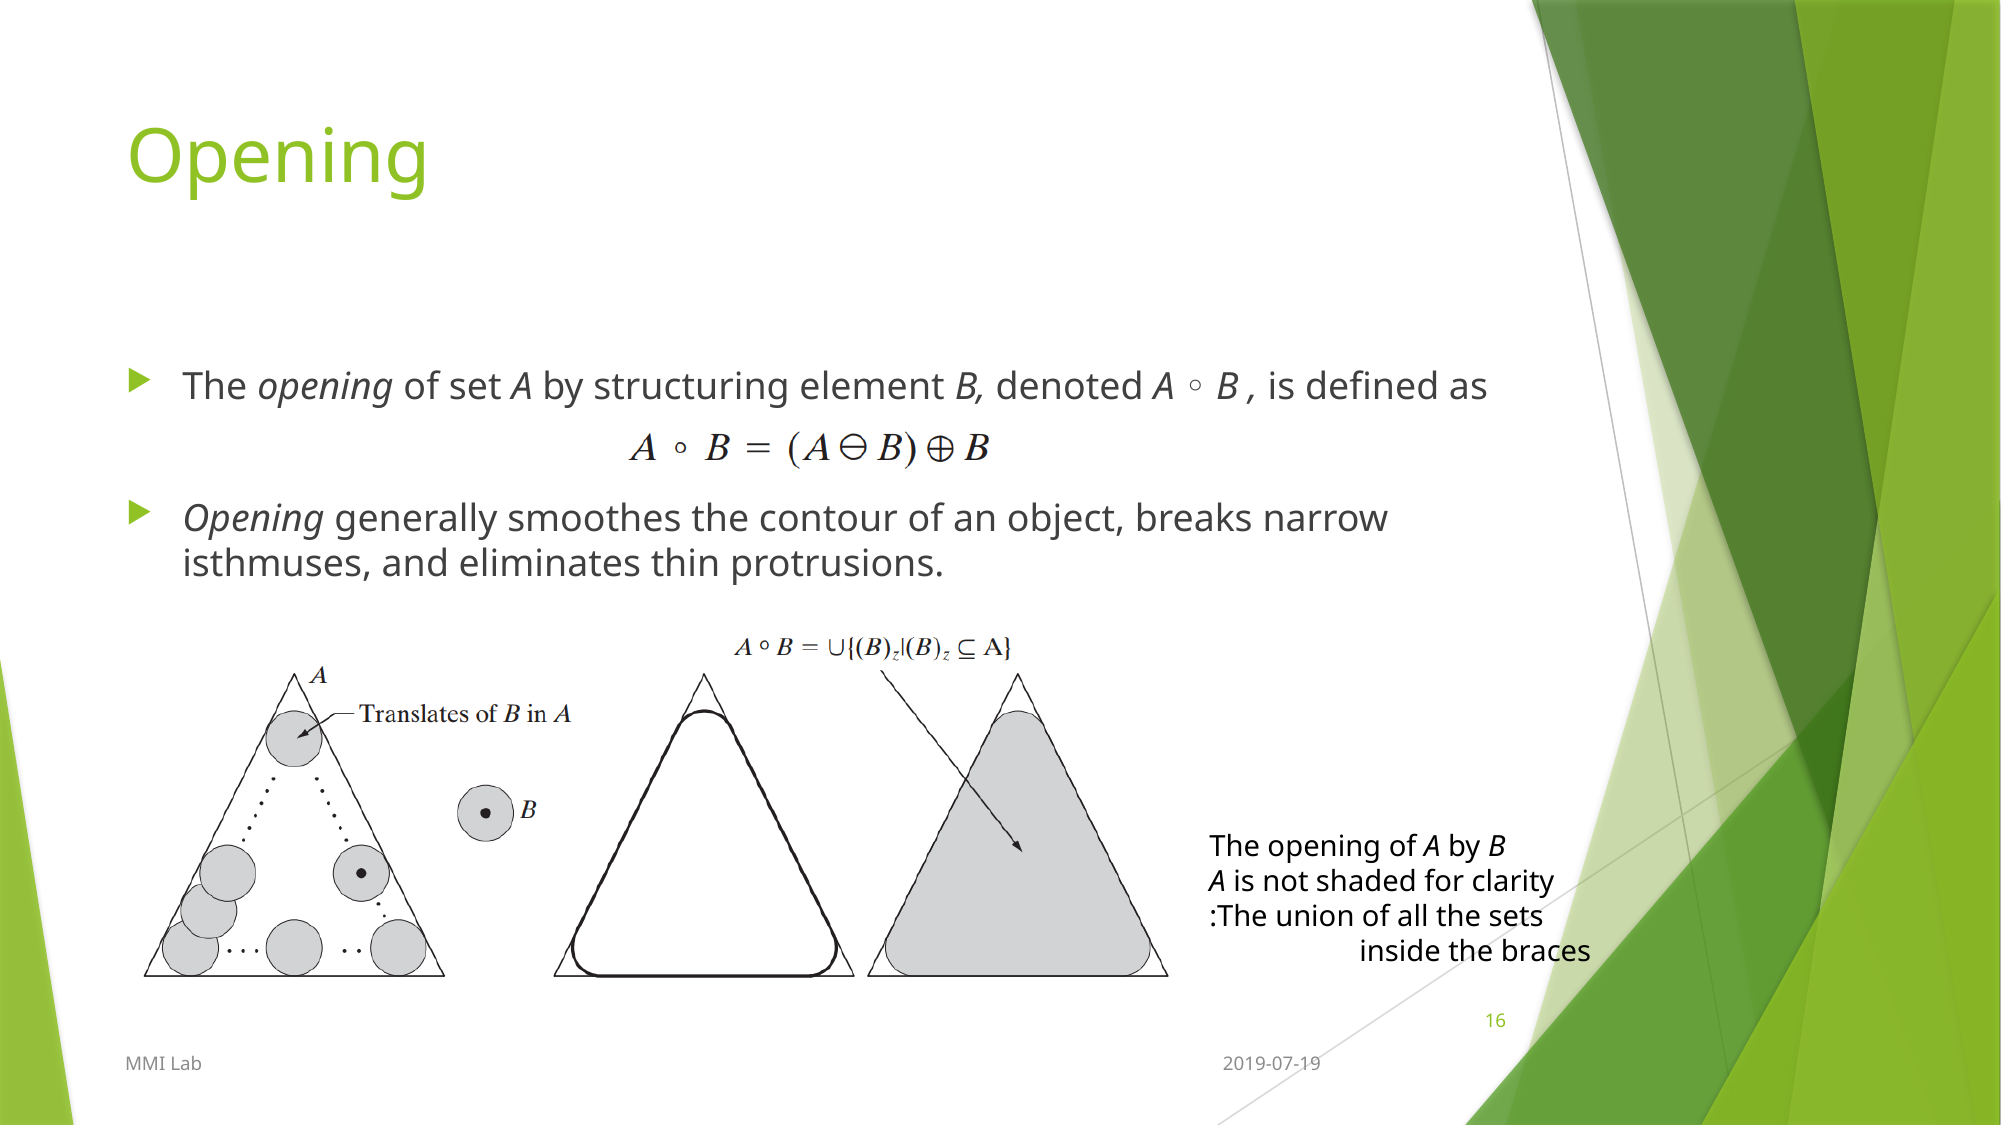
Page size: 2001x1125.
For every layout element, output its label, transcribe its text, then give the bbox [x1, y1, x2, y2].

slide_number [1186, 1033, 1336, 1093]
footer MMI Lab [110, 1033, 1144, 1093]
picture [138, 616, 1173, 992]
picture [619, 411, 1001, 480]
list The opening of set A by structuring element B, denoted A ◦ B , is defined as Opening generally smoothes the contour of an object, breaks narrow isthmuses, and eliminates thin protrusions. [111, 354, 1522, 992]
title Opening [111, 99, 1522, 317]
slide_number 16 [1409, 991, 1522, 1051]
